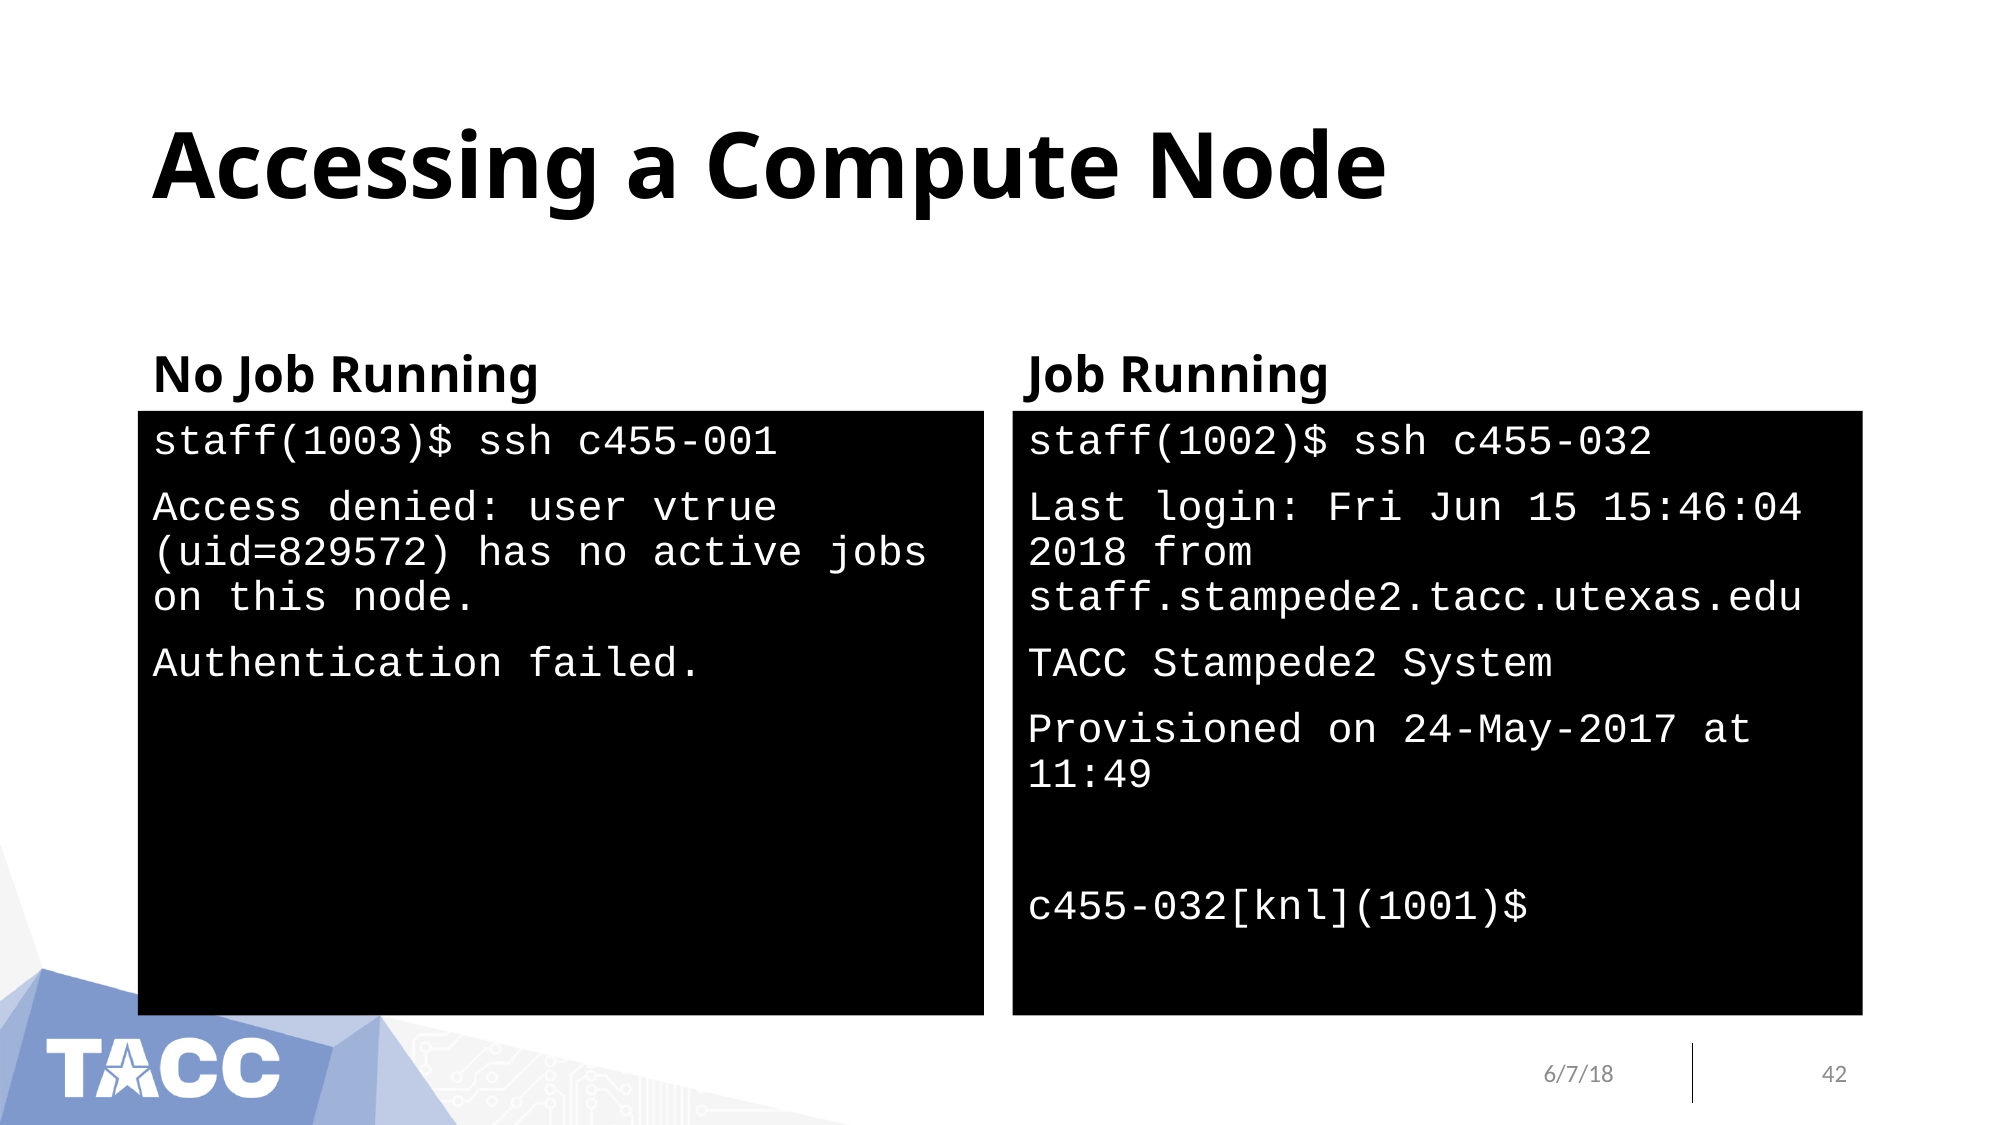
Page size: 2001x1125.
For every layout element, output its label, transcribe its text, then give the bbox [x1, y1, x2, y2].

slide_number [1528, 1042, 1658, 1103]
slide_number 42 [1733, 1042, 1863, 1103]
list staff(1003)$ ssh c455-001 Access denied: user vtrue (uid=829572) has no active jobs on this node. Authentication failed. [137, 410, 984, 1016]
picture [0, 0, 2001, 1125]
list Job Running [1012, 275, 1863, 410]
list staff(1002)$ ssh c455-032 Last login: Fri Jun 15 15:46:04 2018 from staff.stampede2.tacc.utexas.edu TACC Stampede2 System Provisioned on 24-May-2017 at 11:49 c455-032[knl](1001)$ [1012, 410, 1863, 1016]
title Accessing a Compute Node [137, 59, 1863, 278]
list No Job Running [137, 275, 984, 410]
